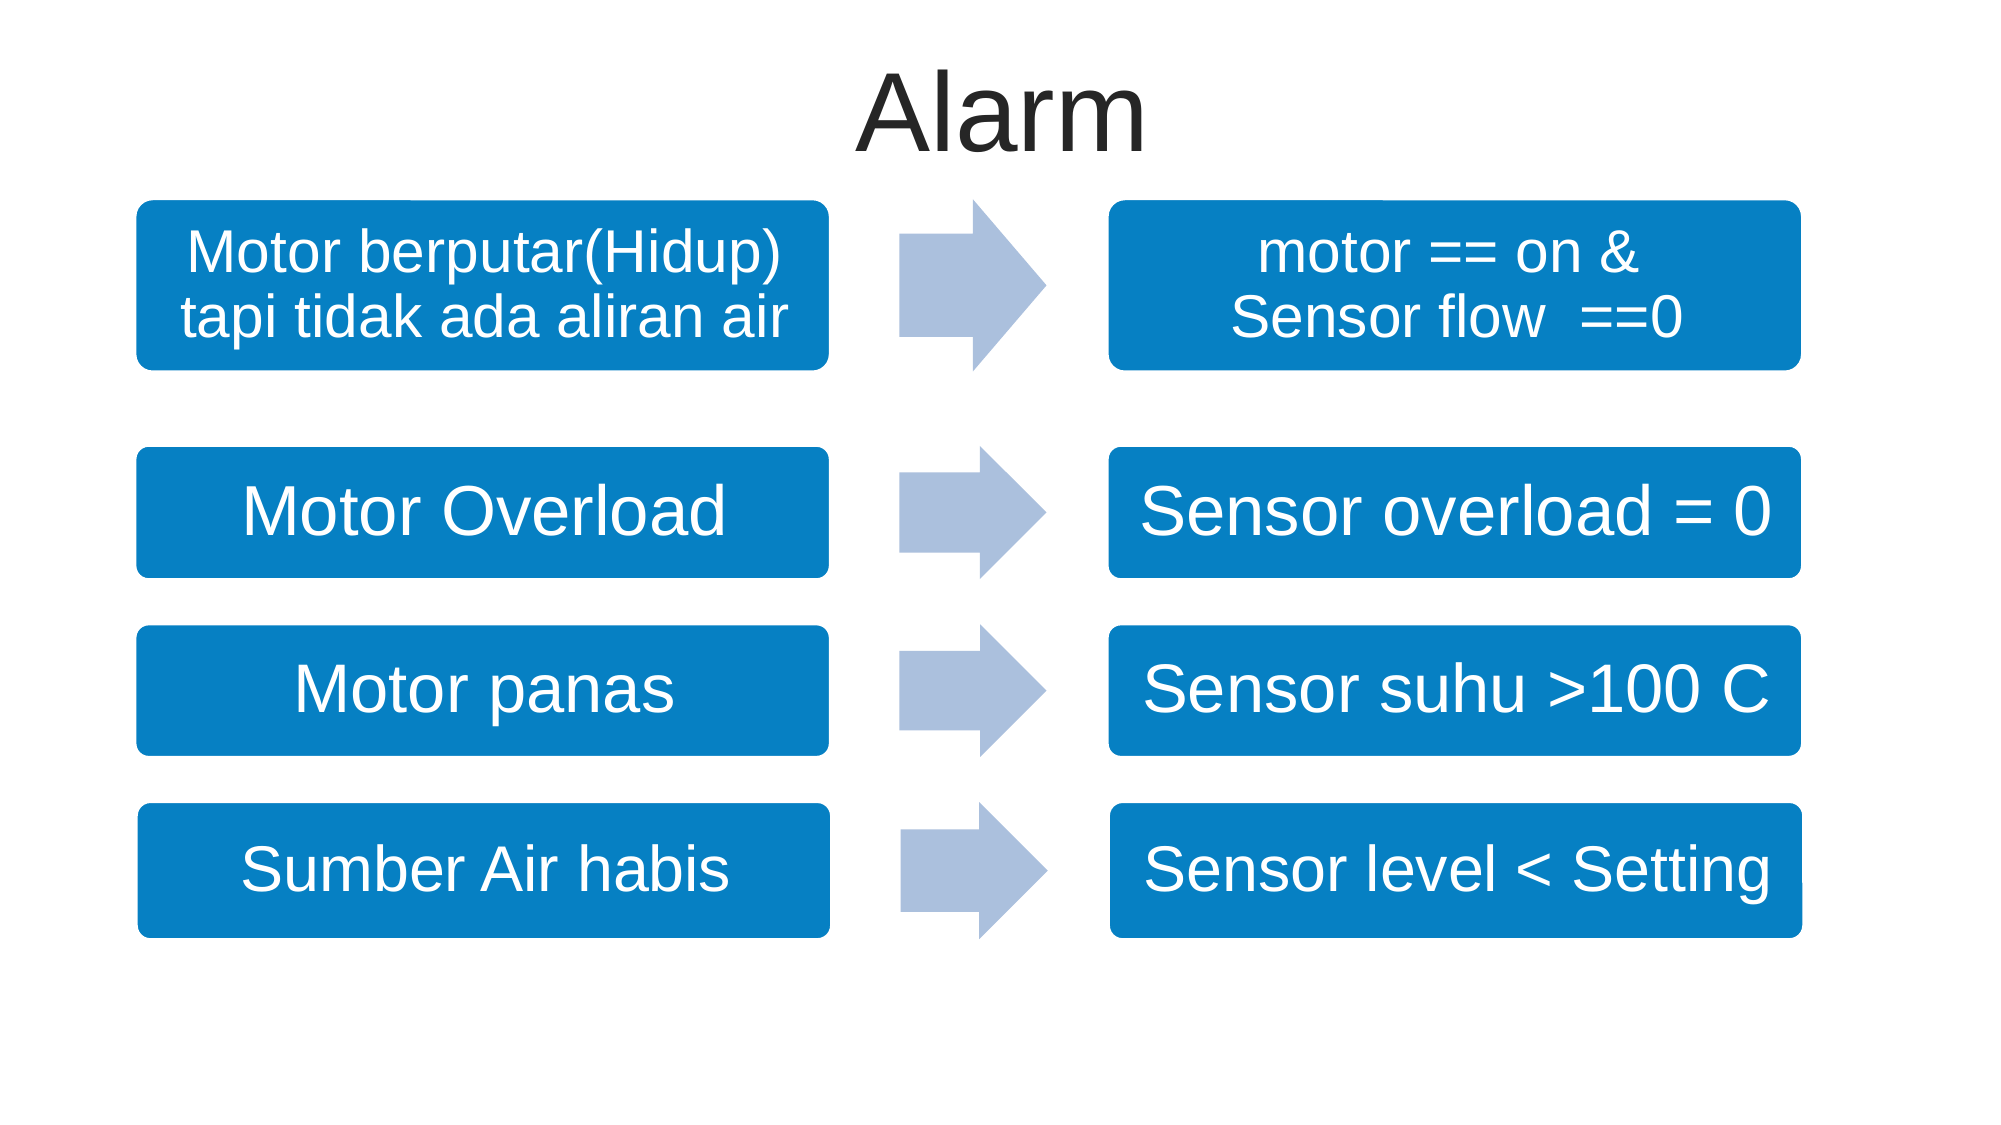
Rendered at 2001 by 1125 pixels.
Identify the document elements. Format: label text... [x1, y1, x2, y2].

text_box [135, 199, 1803, 372]
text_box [136, 801, 1804, 940]
list Alarm [53, 55, 1952, 175]
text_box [135, 624, 1803, 757]
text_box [135, 445, 1803, 580]
